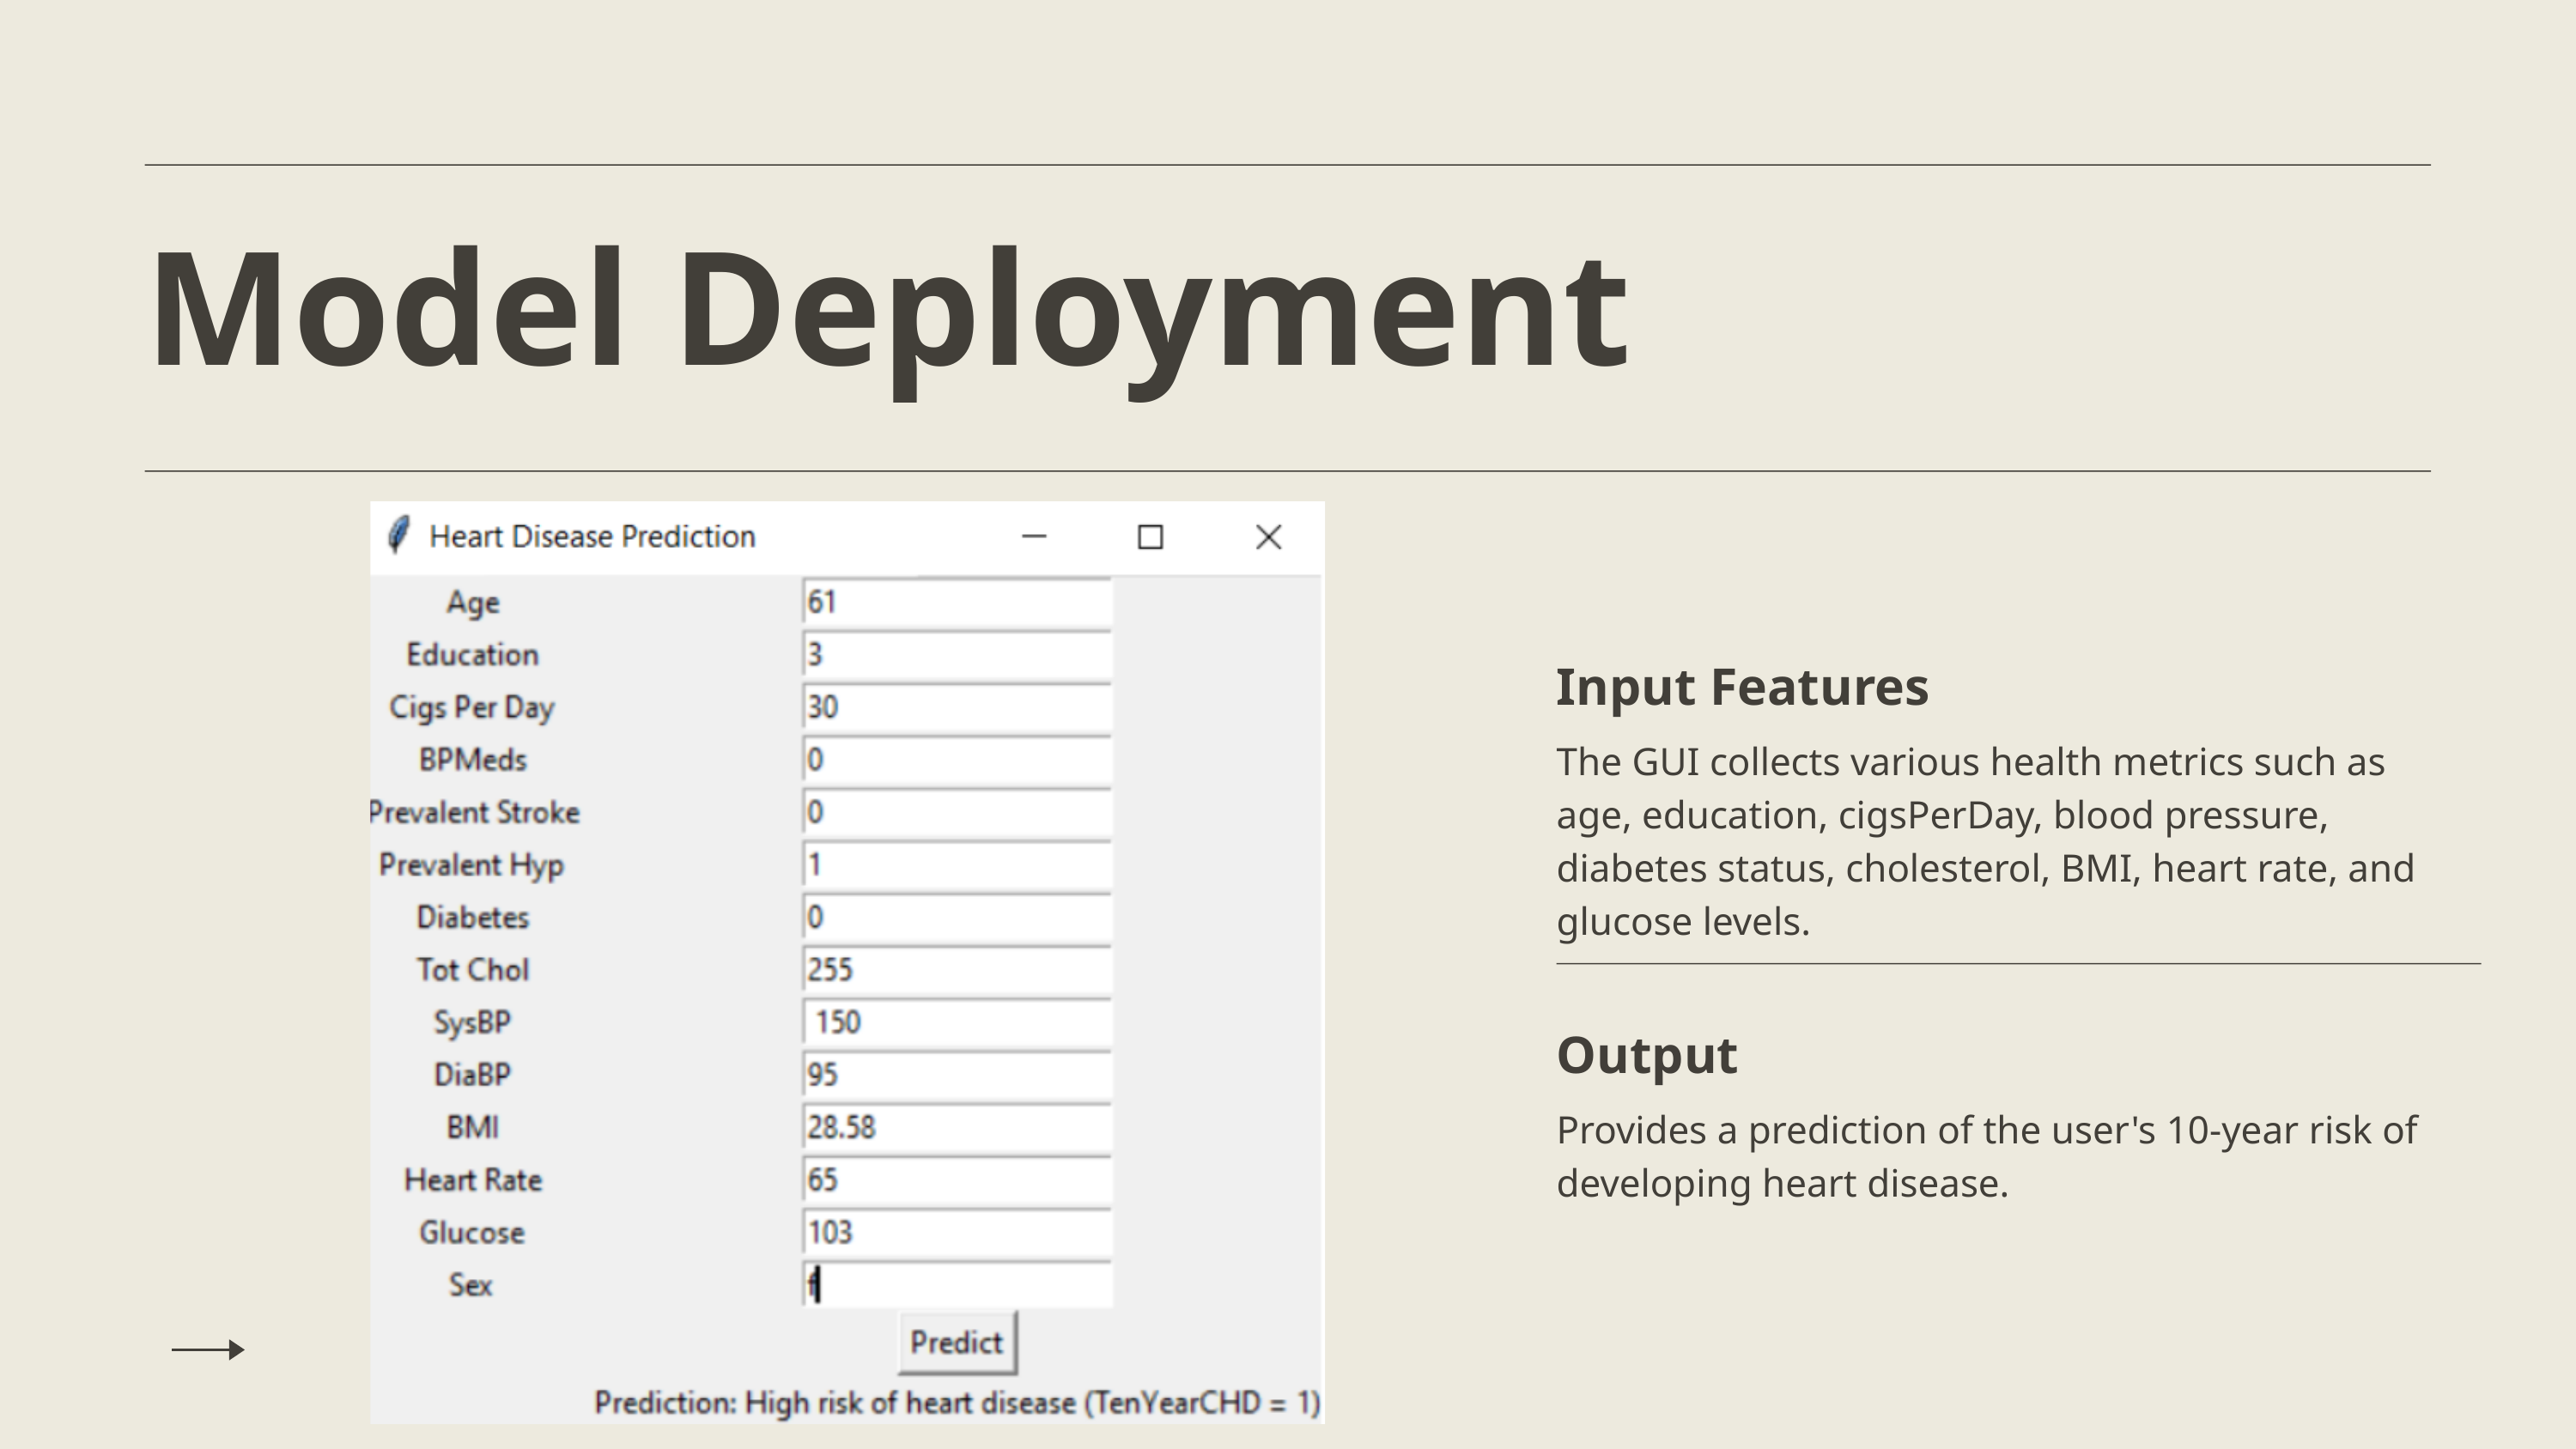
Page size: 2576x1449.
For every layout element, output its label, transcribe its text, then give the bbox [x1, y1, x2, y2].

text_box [1556, 651, 2432, 935]
text_box [370, 501, 1326, 1425]
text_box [171, 1338, 246, 1361]
text_box Model Deployment [144, 208, 1929, 397]
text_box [1556, 1019, 2432, 1199]
